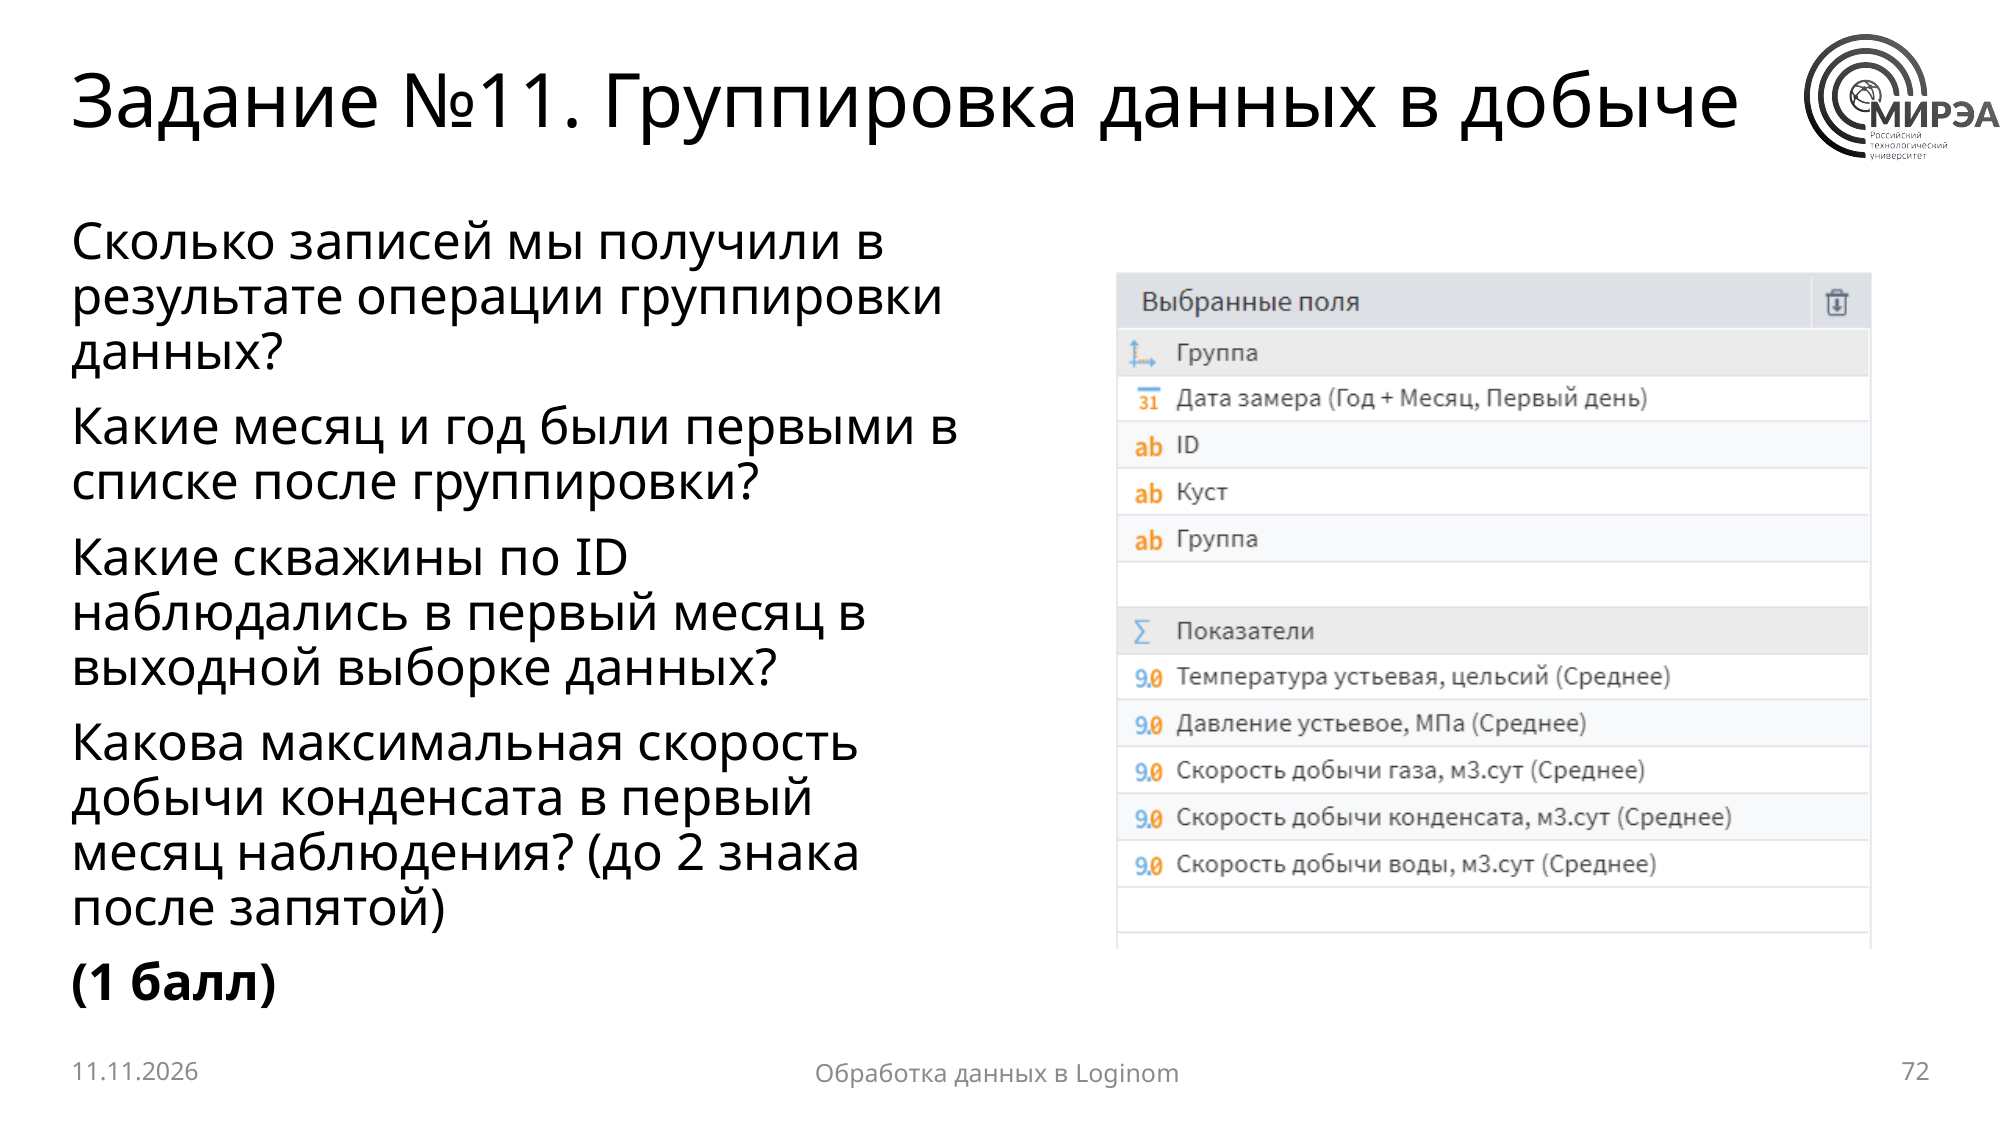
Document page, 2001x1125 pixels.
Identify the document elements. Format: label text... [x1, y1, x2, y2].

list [1115, 272, 1875, 949]
list Сколько записей мы получили в результате операции группировки данных? Какие месяц и год были первыми в списке после группировки? Какие скважины по ID наблюдались в первый месяц в выходной выборке данных? Какова максимальная скорость добычи конденсата в первый месяц наблюдения? (до 2 знака после запятой) (1 балл) [56, 208, 989, 1023]
slide_number 72 [1494, 1042, 1945, 1103]
picture [1804, 34, 2000, 161]
title Задание №11. Группировка данных в добыче [56, 22, 1792, 185]
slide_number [56, 1042, 507, 1103]
footer Обработка данных в Loginom [572, 1042, 1423, 1103]
